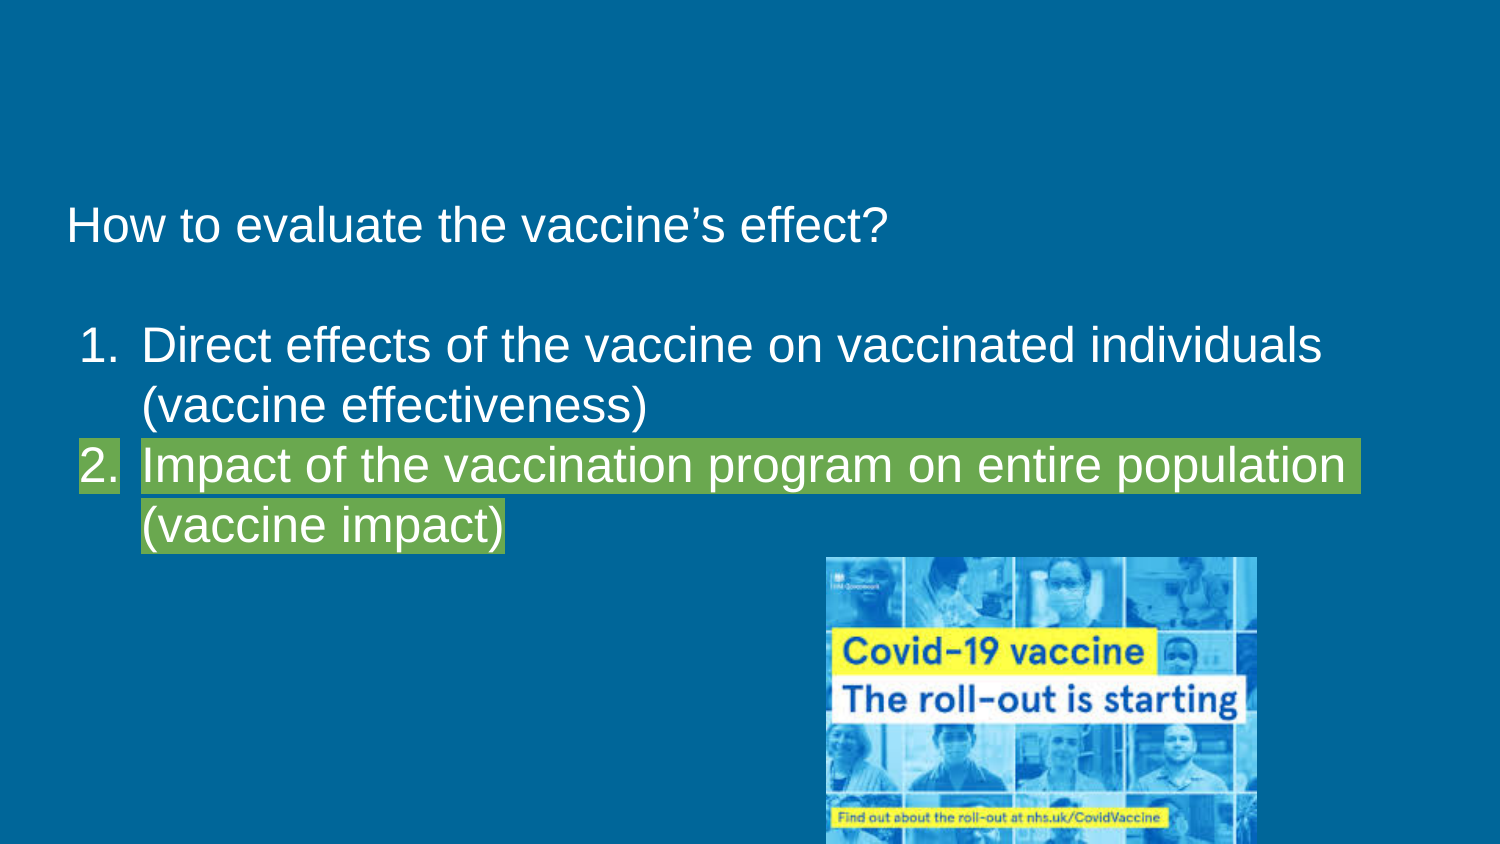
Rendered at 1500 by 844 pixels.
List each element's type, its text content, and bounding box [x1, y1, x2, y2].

picture [827, 558, 1256, 844]
subtitle How to evaluate the vaccine’s effect? Direct effects of the vaccine on vaccinated individuals (vaccine effectiveness) Impact of the vaccination program on entire population (vaccine impact) [51, 57, 1449, 741]
